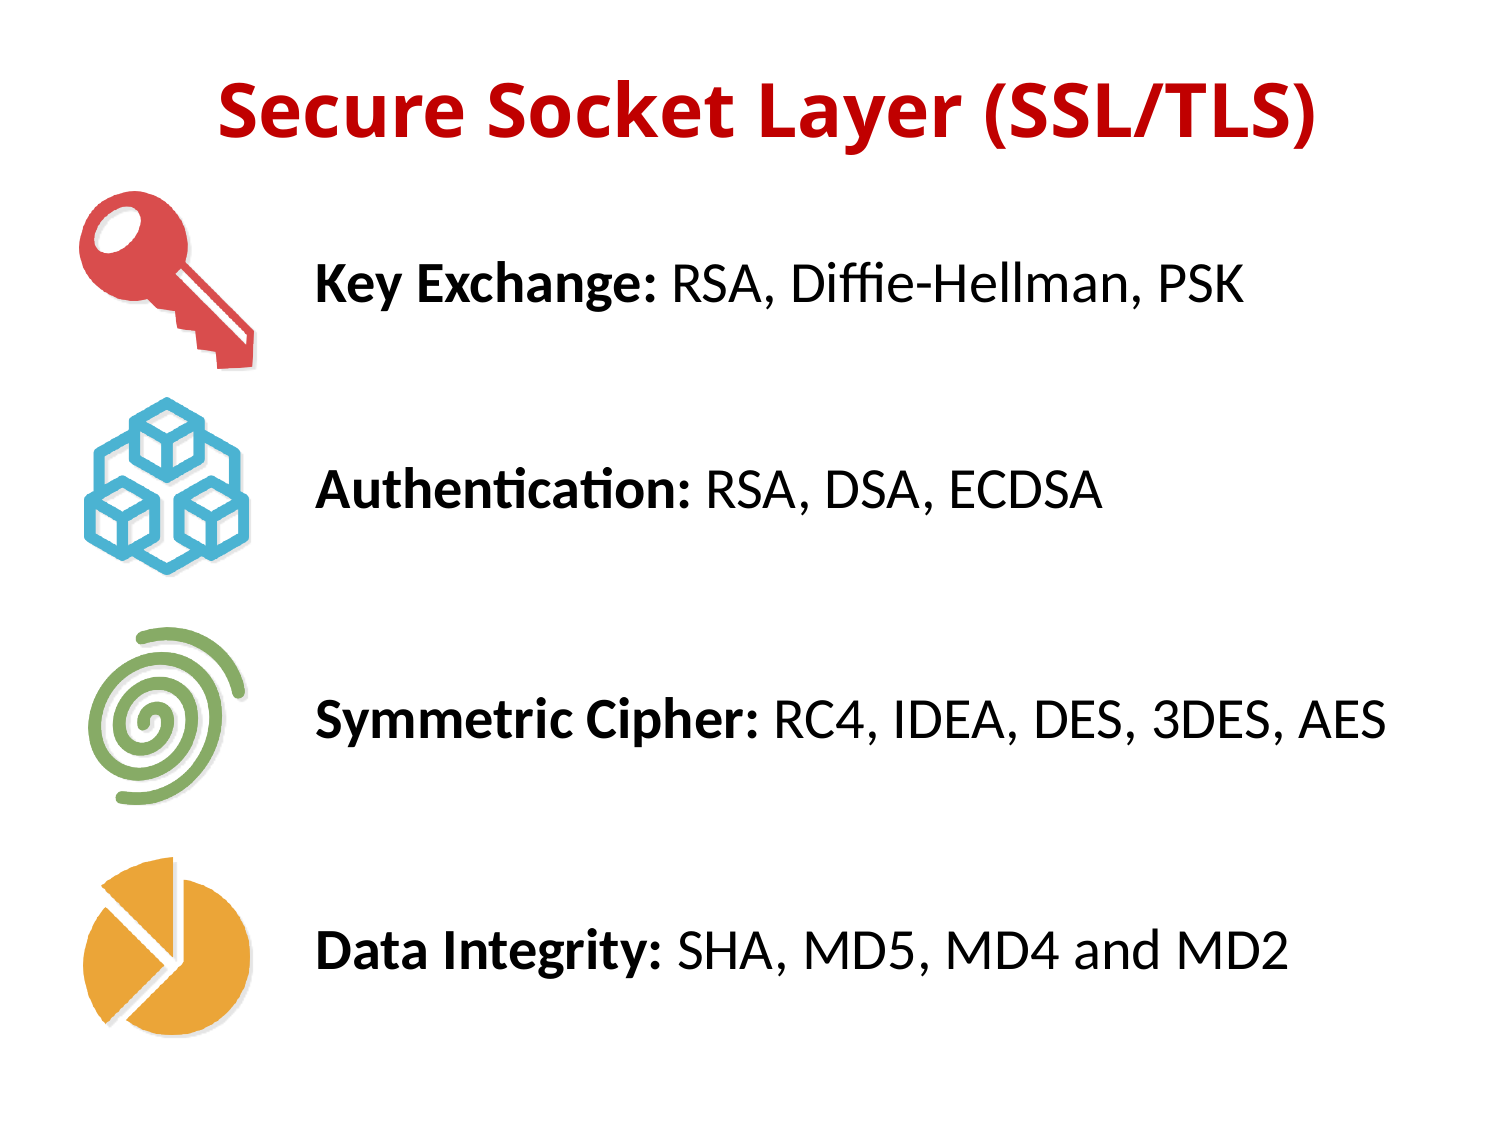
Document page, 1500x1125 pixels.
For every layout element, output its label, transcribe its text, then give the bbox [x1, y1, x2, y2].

text_box Symmetric Cipher: RC4, IDEA, DES, 3DES, AES [301, 673, 1435, 758]
picture [84, 396, 249, 575]
text_box Secure Socket Layer (SSL/TLS) [112, 54, 1424, 160]
text_box Authentication: RSA, DSA, ECDSA [301, 442, 1435, 528]
text_box Key Exchange: RSA, Diffie-Hellman, PSK [301, 236, 1435, 322]
picture [82, 857, 250, 1036]
picture [78, 190, 255, 369]
picture [87, 627, 245, 805]
text_box Data Integrity: SHA, MD5, MD4 and MD2 [301, 903, 1435, 989]
